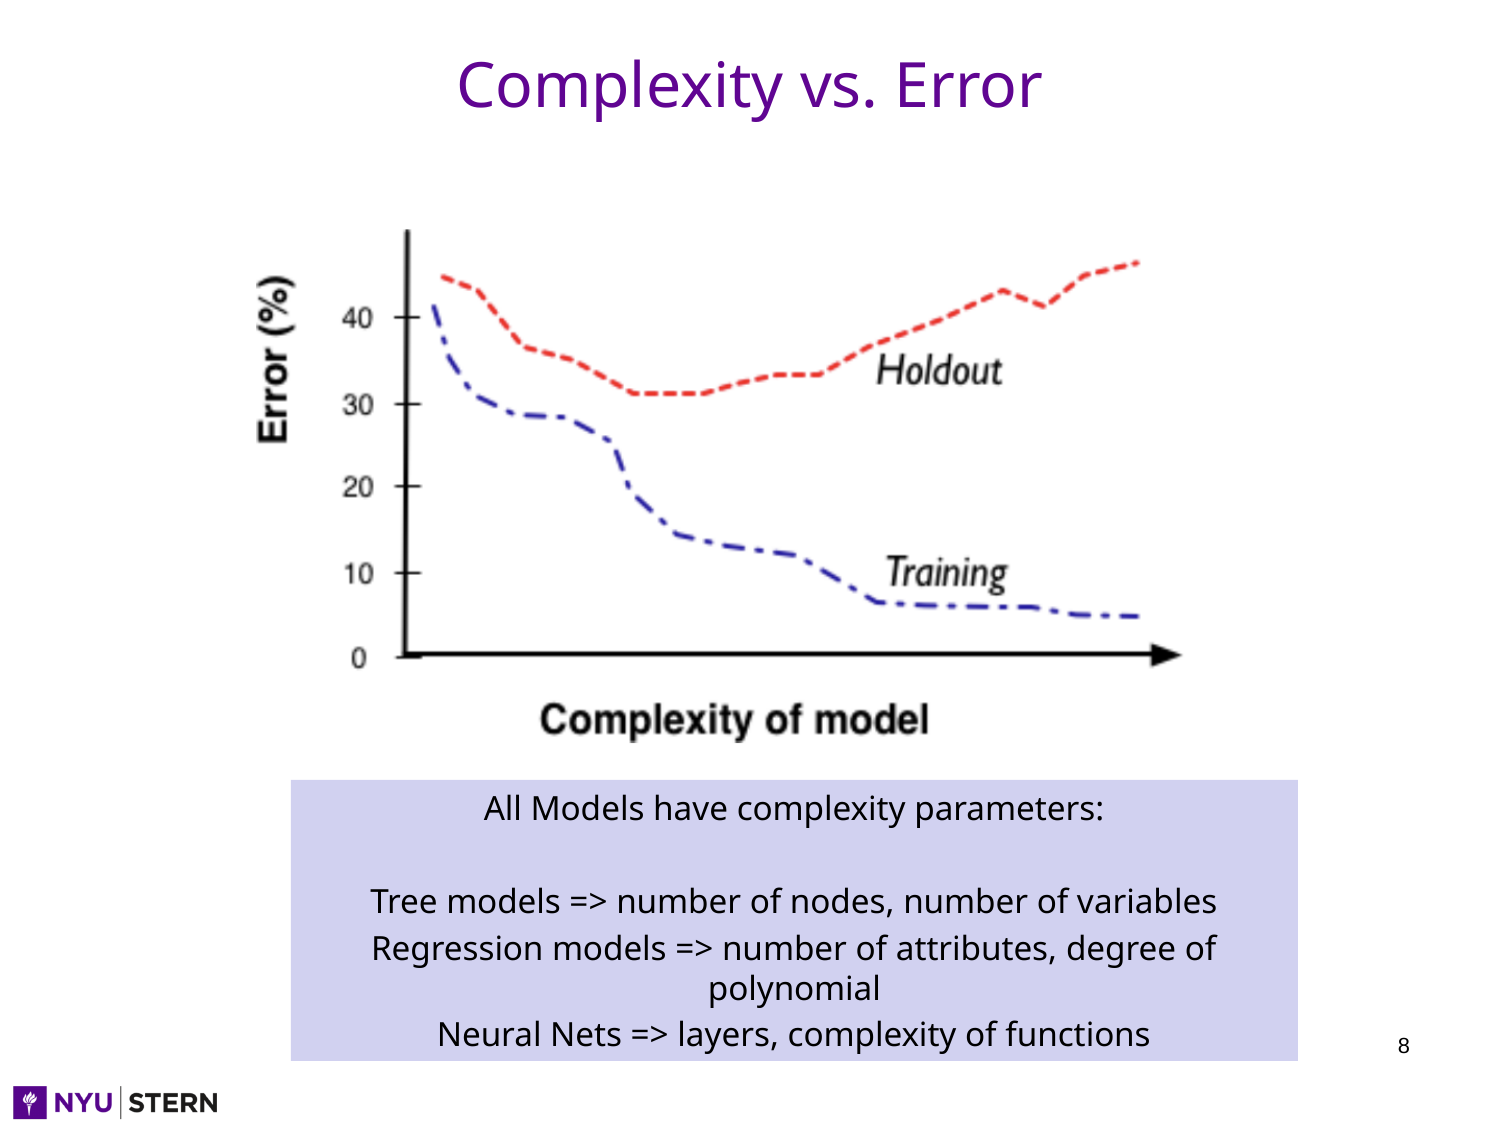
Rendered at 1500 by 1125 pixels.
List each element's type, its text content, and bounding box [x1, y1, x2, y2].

text_box All Models have complexity parameters: Tree models => number of nodes, number of variables Regression models => number of attributes, degree of polynomial Neural Nets => layers, complexity of functions [290, 779, 1298, 1061]
title Complexity vs. Error [75, 22, 1425, 142]
slide_number 8 [1074, 1024, 1426, 1103]
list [201, 220, 1299, 765]
picture [0, 1038, 230, 1125]
